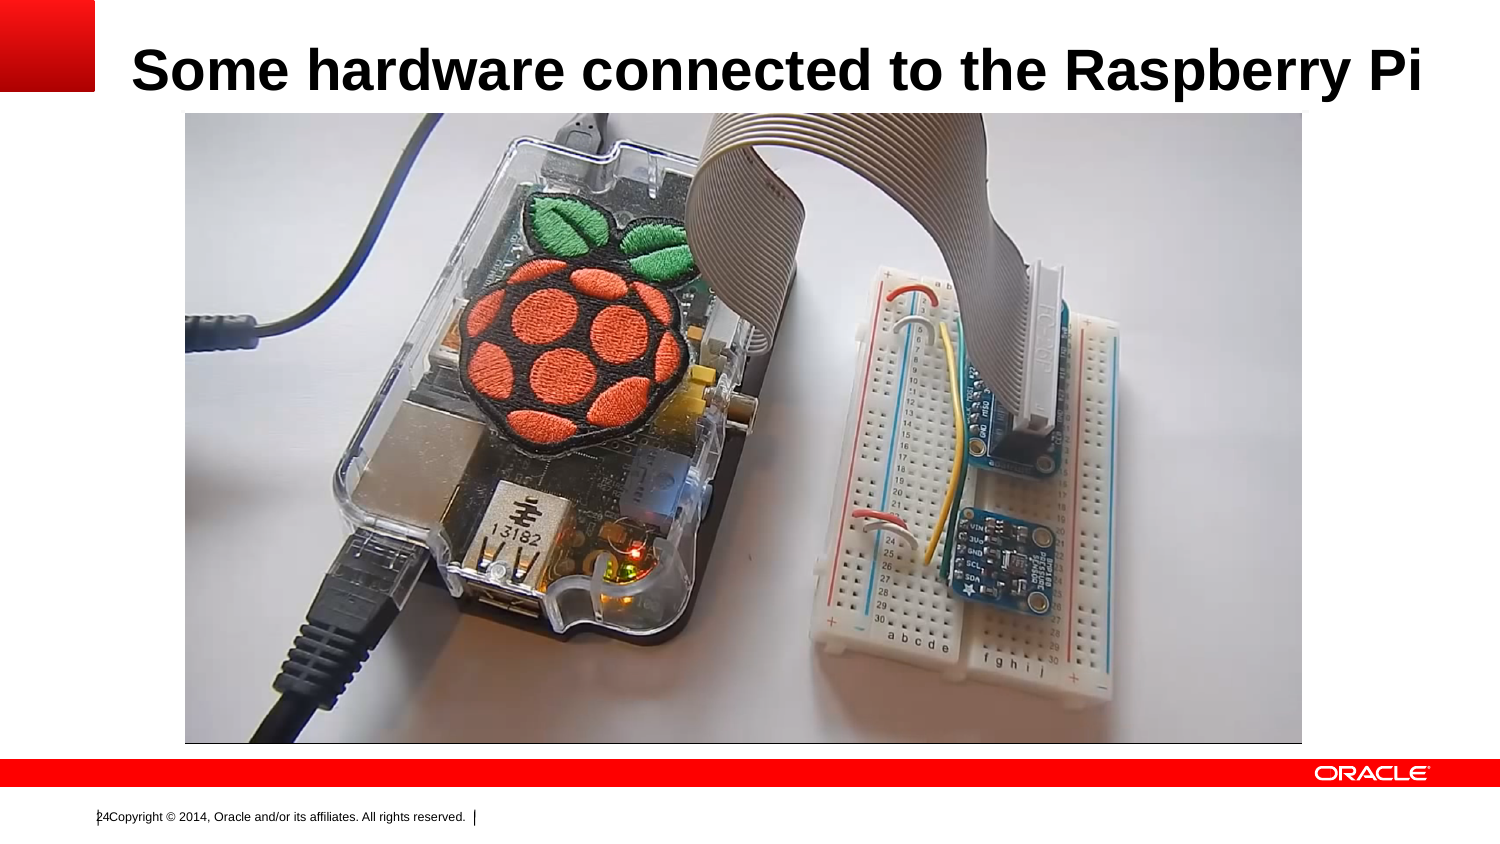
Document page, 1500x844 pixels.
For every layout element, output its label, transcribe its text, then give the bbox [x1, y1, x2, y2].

picture [180, 110, 1310, 749]
picture [0, 759, 1500, 787]
title Some hardware connected to the Raspberry Pi [131, 40, 1482, 107]
